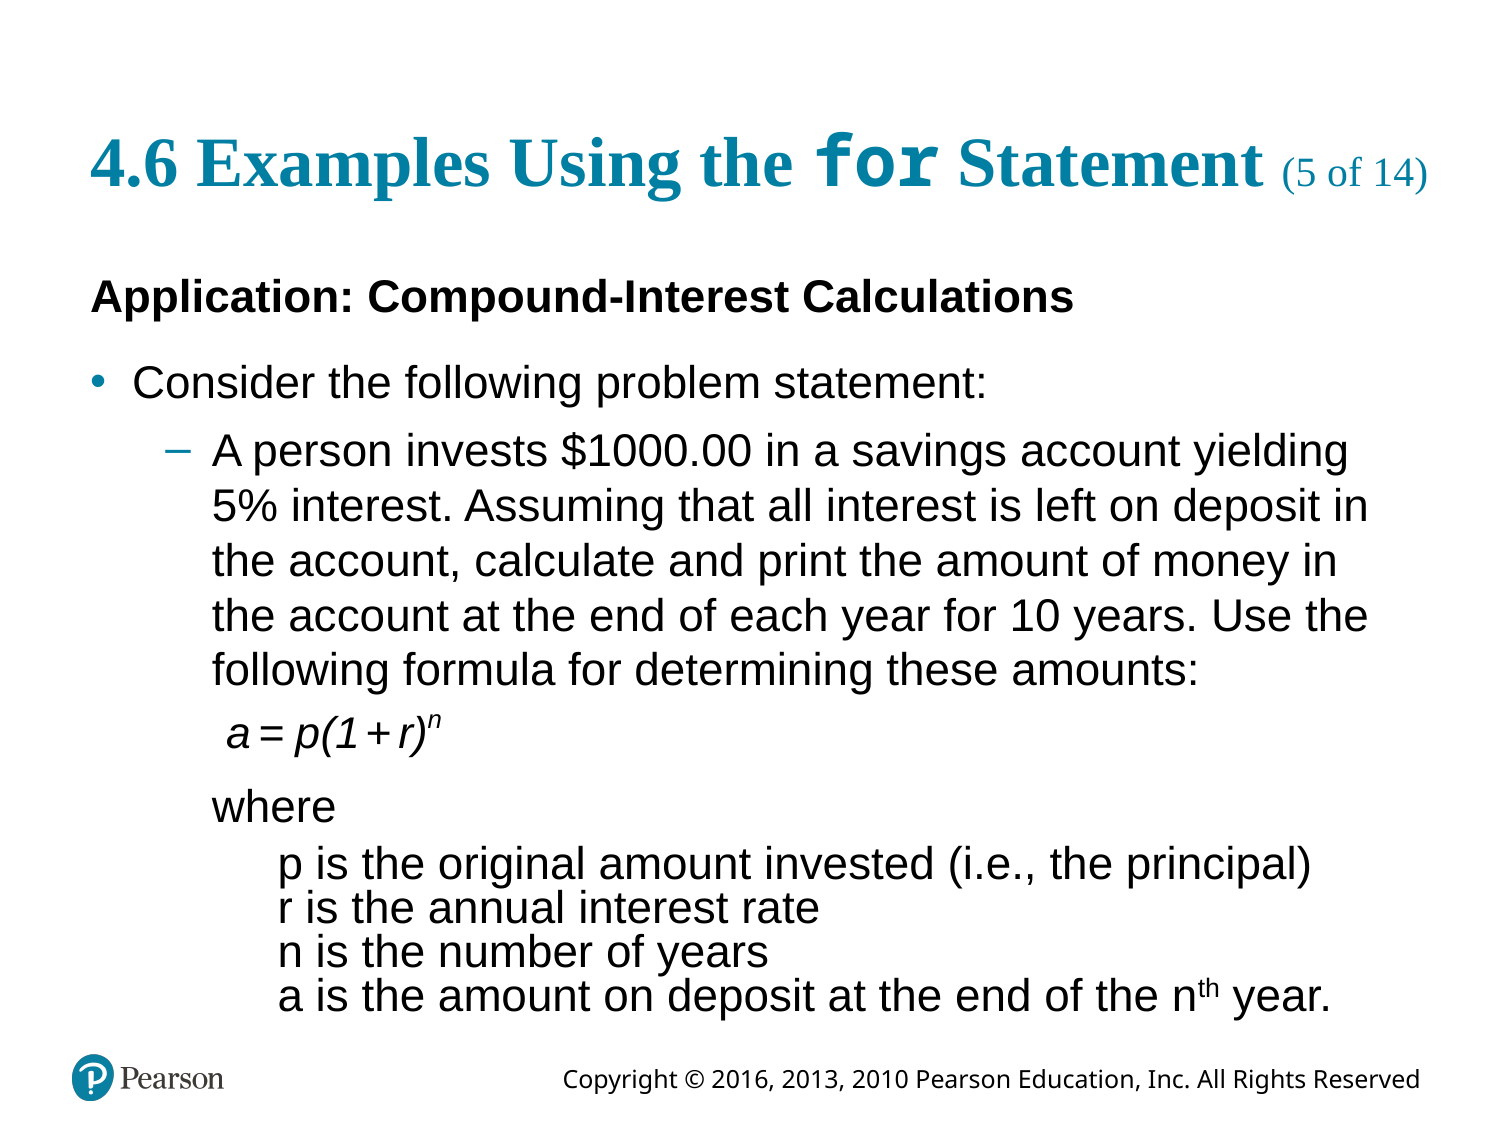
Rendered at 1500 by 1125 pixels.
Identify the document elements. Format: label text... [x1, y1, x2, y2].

title 4.6 Examples Using the for Statement (5 of 14) [75, 0, 1446, 216]
picture [72, 1087, 83, 1101]
list Application: Compound-Interest Calculations Consider the following problem statement: A person invests $1000.00 in a savings account yielding 5% interest. Assuming that all interest is left on deposit in the account, calculate and print the amount of money in the account at the end of each year for 10 years. Use the following formula for determining these amounts: [75, 262, 1425, 696]
picture [80, 1063, 106, 1088]
picture [72, 1054, 88, 1070]
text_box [220, 699, 451, 768]
picture [98, 1054, 224, 1101]
list where p is the original amount invested (i.e., the principal) r is the annual interest rate n is the number of years a is the amount on deposit at the end of the nth year. [75, 772, 1425, 1023]
